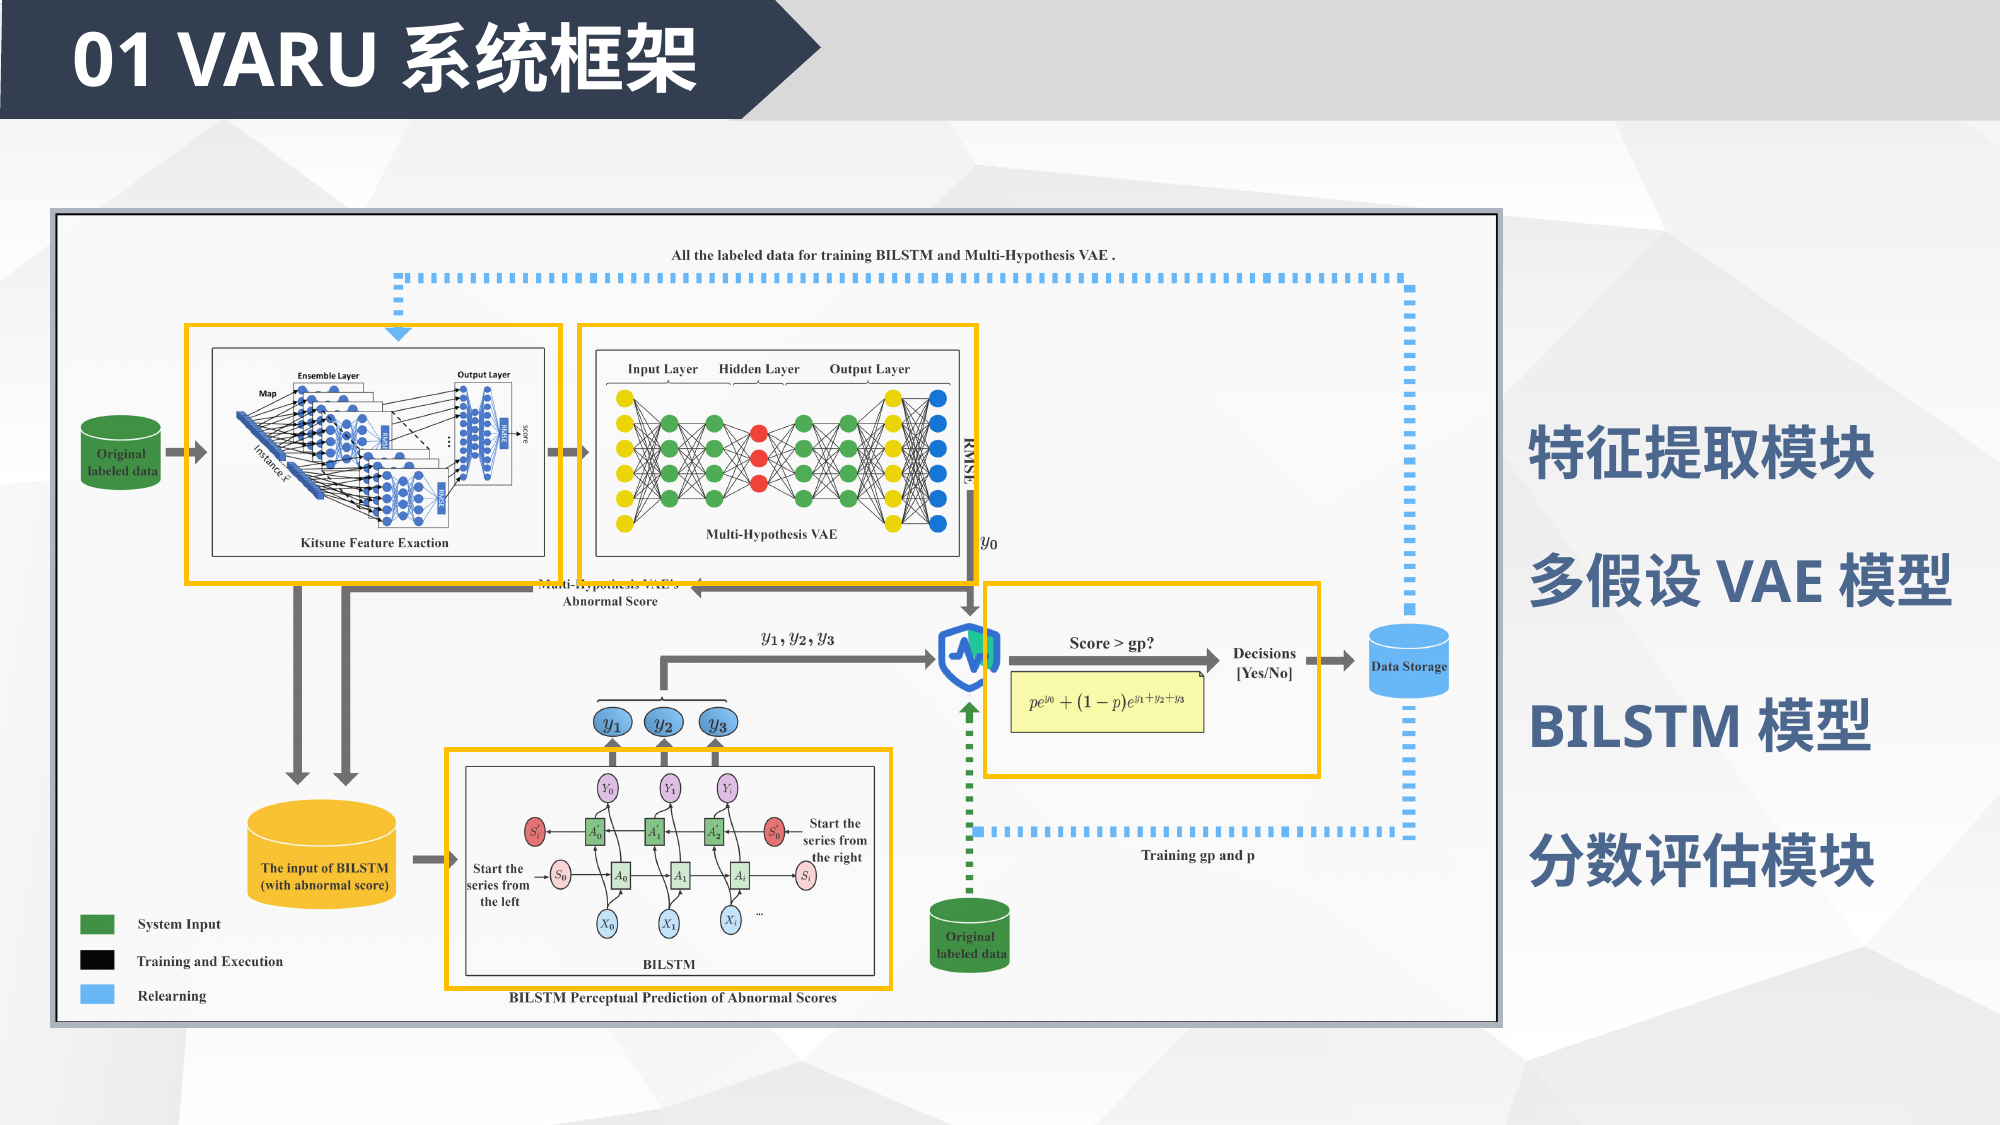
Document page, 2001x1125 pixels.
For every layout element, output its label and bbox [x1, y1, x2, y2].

picture [0, 121, 2000, 1125]
text_box [0, 0, 2000, 121]
